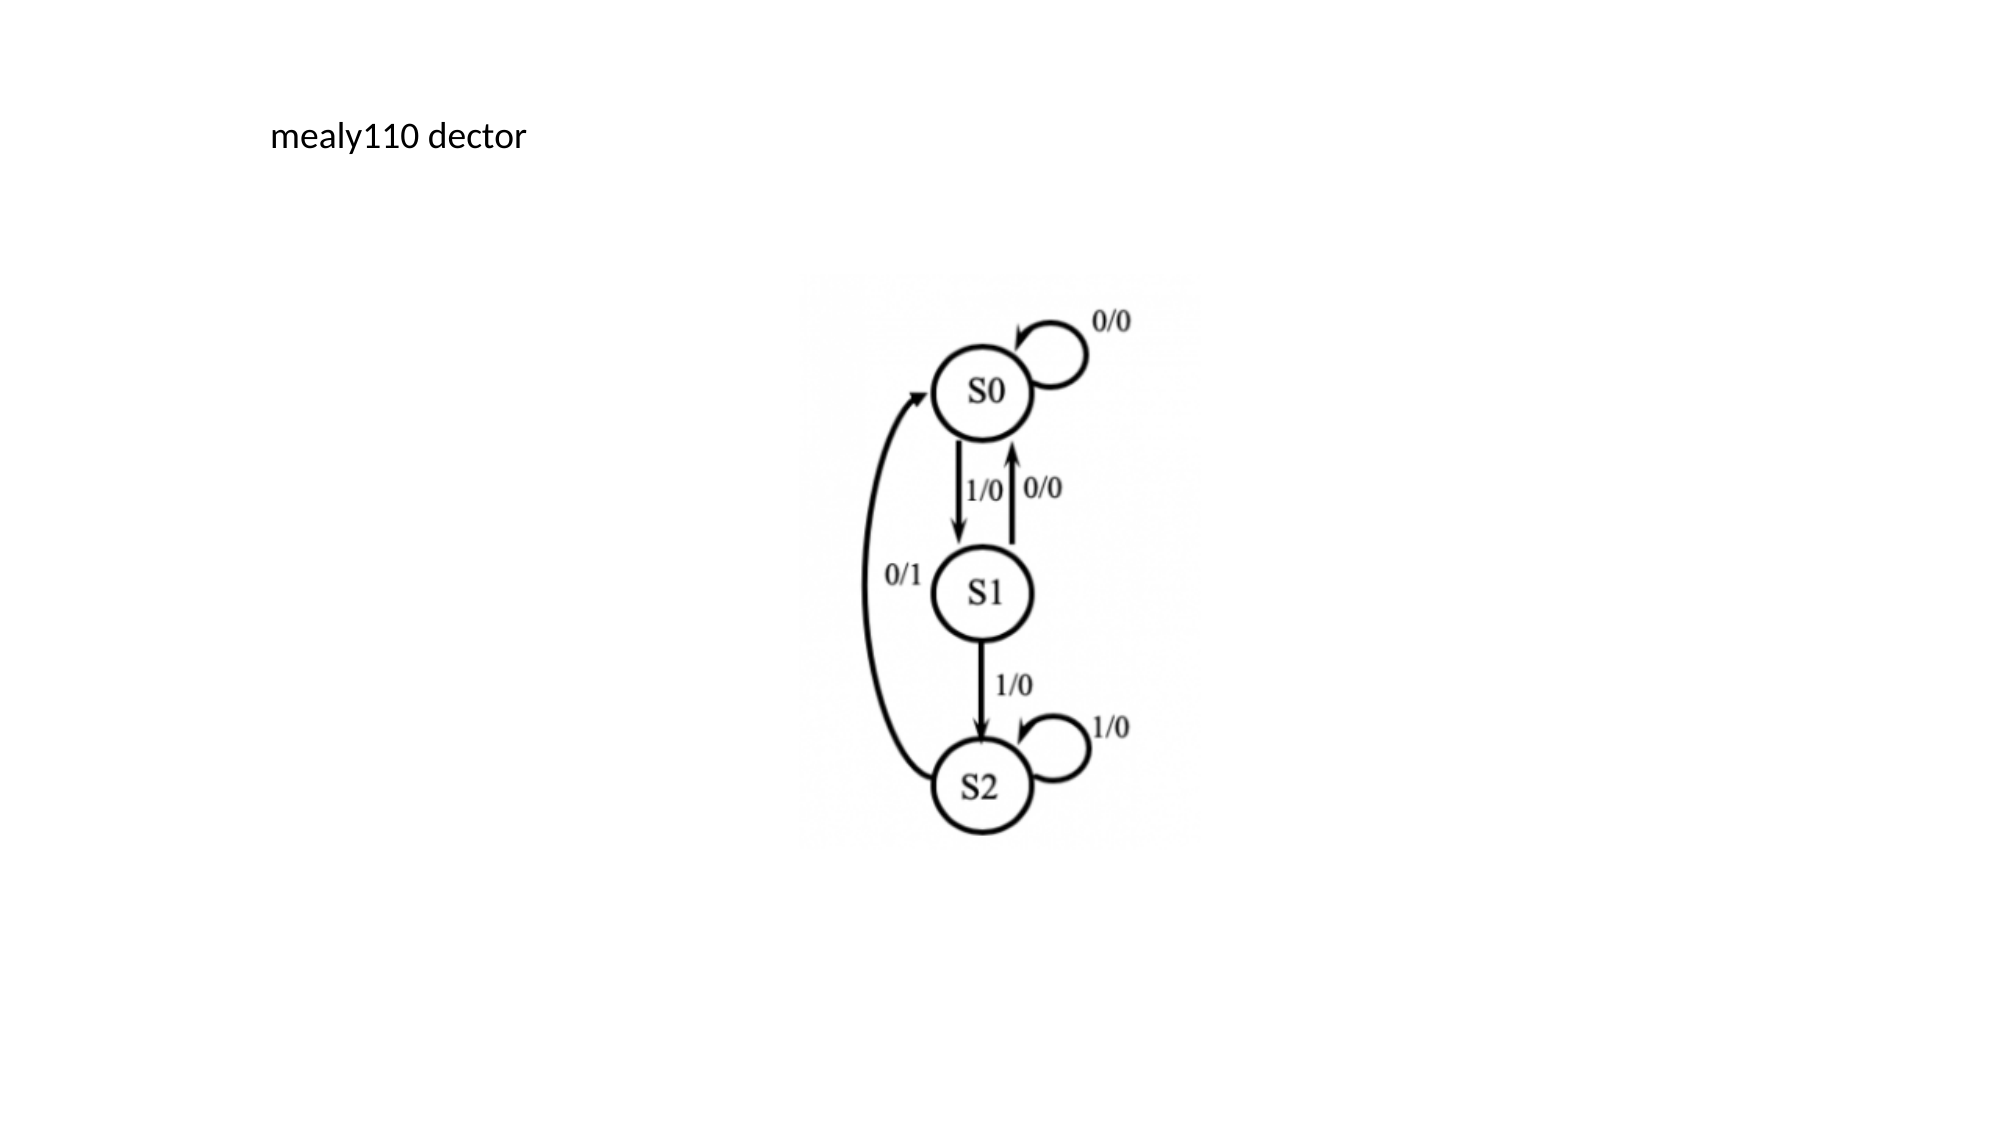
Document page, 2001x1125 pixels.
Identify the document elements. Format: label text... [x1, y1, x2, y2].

picture [798, 274, 1202, 851]
text_box mealy110 dector [255, 103, 1452, 164]
